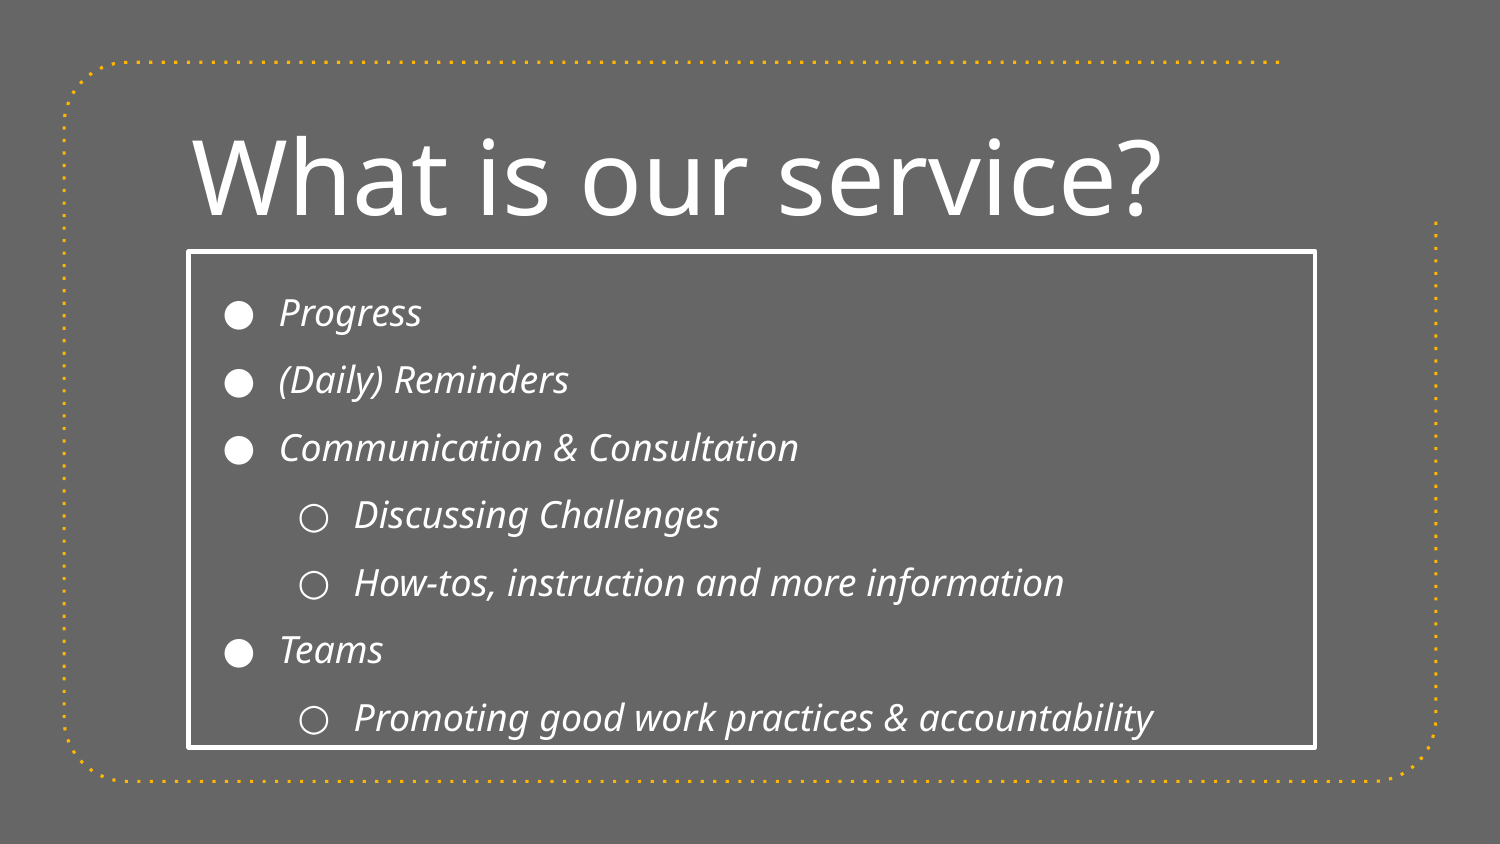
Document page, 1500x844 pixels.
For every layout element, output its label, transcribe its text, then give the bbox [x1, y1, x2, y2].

title What is our service? [176, 96, 1303, 245]
list Progress (Daily) Reminders Communication & Consultation Discussing Challenges How-tos, instruction and more information Teams Promoting good work practices & accountability [188, 251, 1316, 748]
